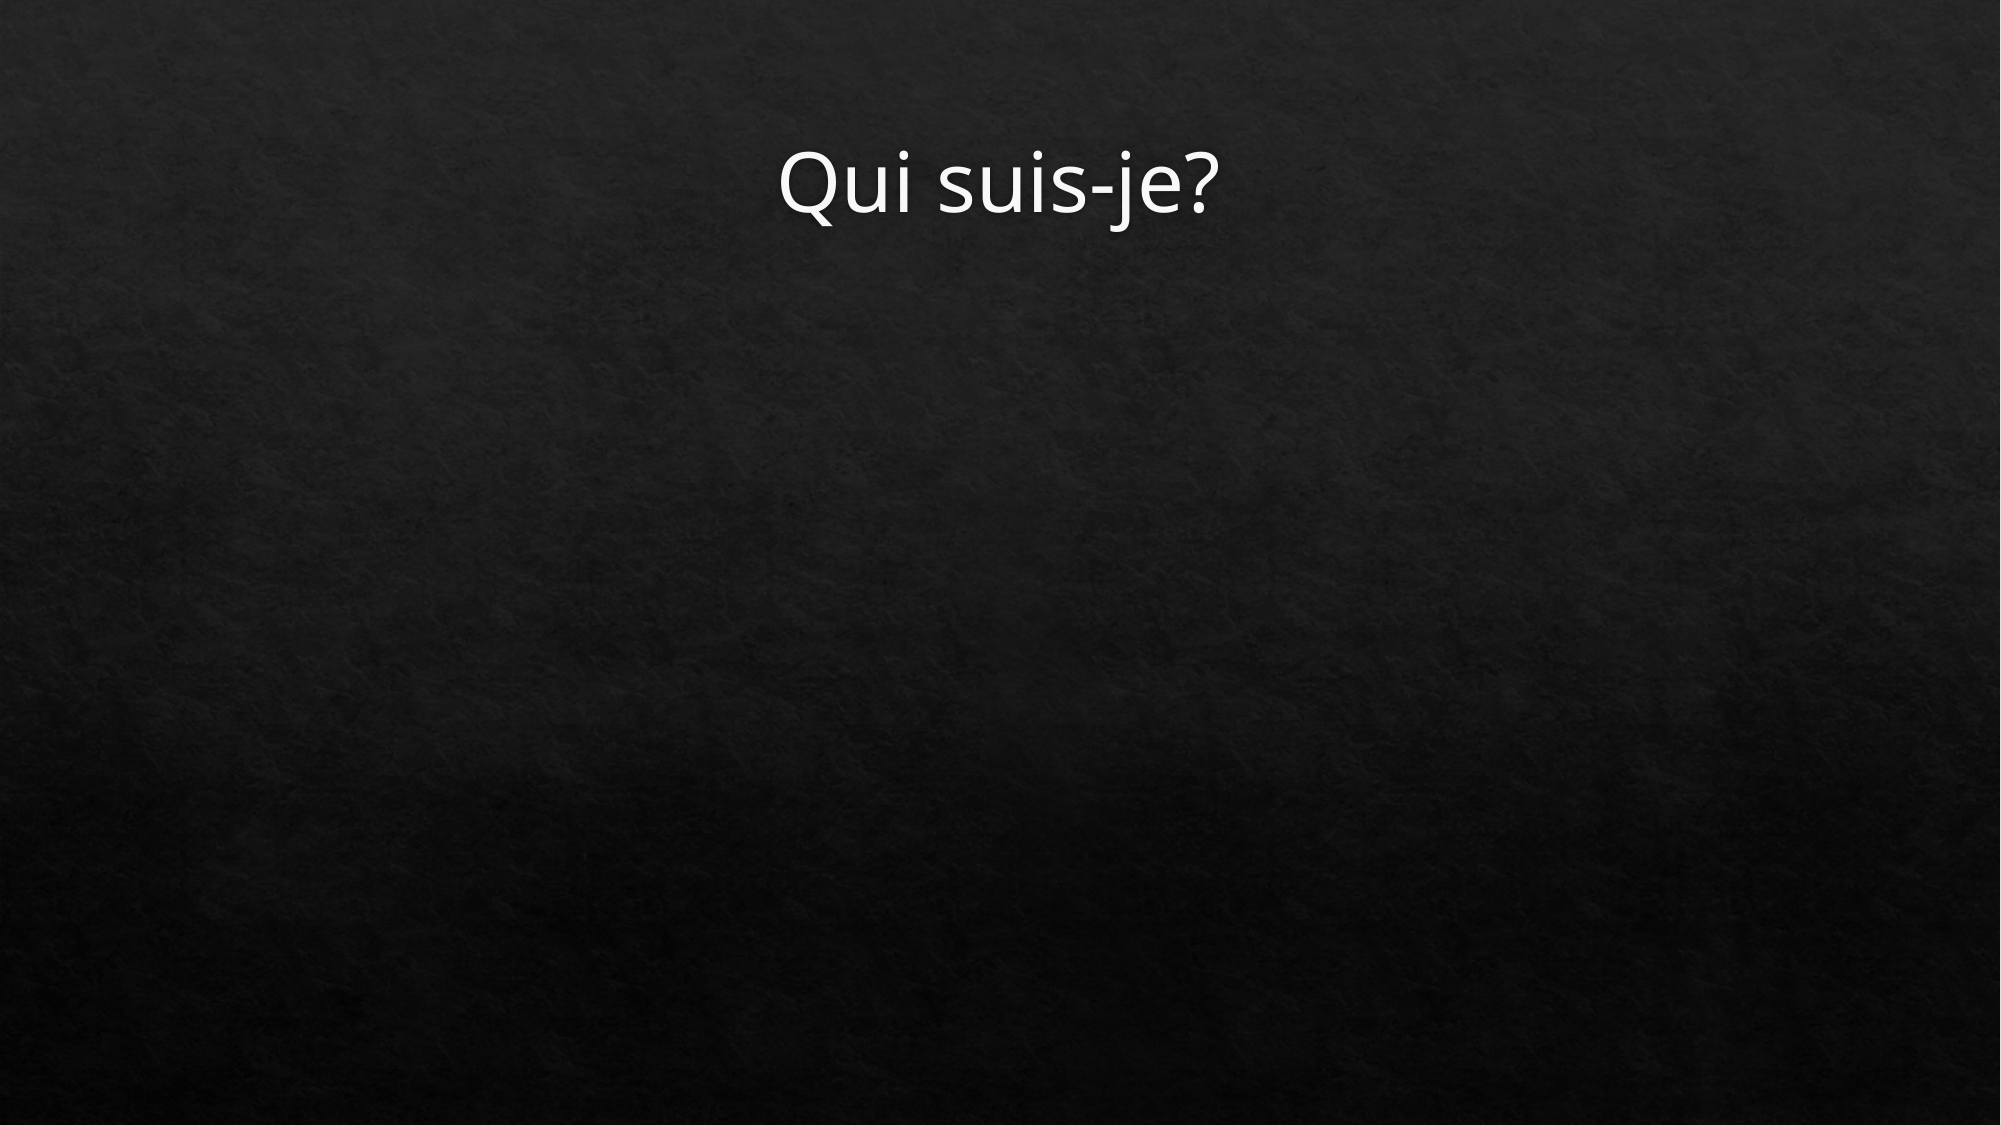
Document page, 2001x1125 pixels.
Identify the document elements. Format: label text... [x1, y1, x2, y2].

title Qui suis-je? [149, 99, 1849, 260]
